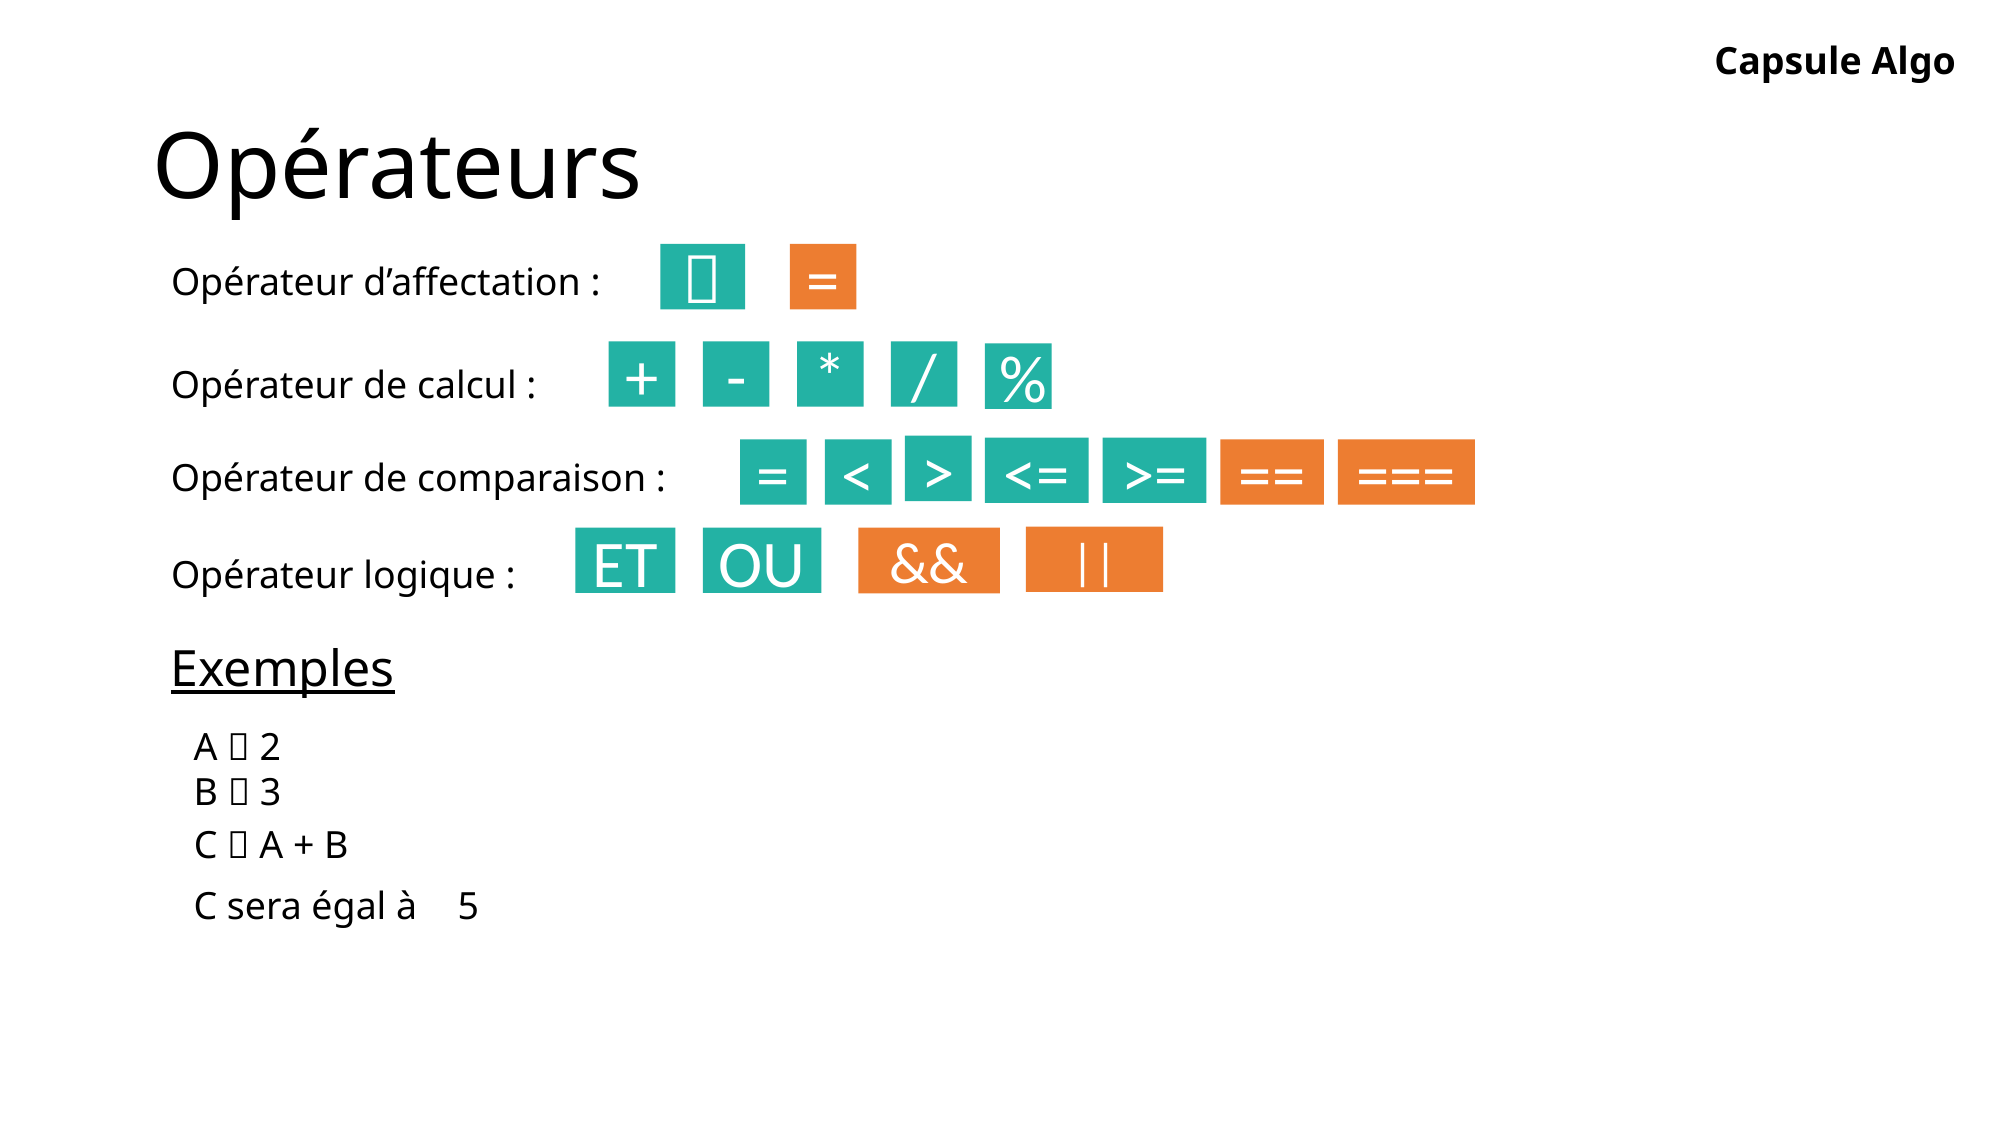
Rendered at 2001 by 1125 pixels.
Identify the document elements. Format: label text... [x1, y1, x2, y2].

text_box A  2 B  3 [178, 715, 640, 821]
text_box  [659, 243, 746, 310]
text_box Opérateur d’affectation : [156, 250, 878, 355]
text_box C  A + B [178, 814, 573, 874]
text_box OU [702, 527, 822, 594]
text_box || [1025, 526, 1164, 593]
text_box C sera égal à [178, 874, 442, 935]
text_box == [1219, 438, 1325, 506]
text_box Opérateur logique : [156, 543, 614, 603]
text_box % [984, 342, 1053, 410]
text_box Opérateur de calcul : [156, 353, 666, 446]
text_box <= [984, 437, 1090, 504]
text_box < [824, 438, 893, 506]
text_box = [739, 438, 808, 506]
text_box * [796, 355, 865, 408]
text_box / [890, 340, 958, 408]
text_box === [1337, 438, 1476, 506]
text_box > [904, 435, 973, 502]
text_box Exemples [156, 628, 1338, 704]
text_box Capsule Algo [1611, 29, 1972, 90]
text_box = [789, 243, 857, 310]
text_box && [857, 527, 1001, 594]
text_box >= [1102, 437, 1207, 504]
text_box + [666, 355, 676, 408]
title Opérateurs [137, 59, 1863, 278]
text_box 5 [442, 874, 521, 935]
text_box ET [574, 527, 676, 594]
text_box Opérateur de comparaison : [156, 446, 774, 507]
text_box - [702, 355, 771, 408]
